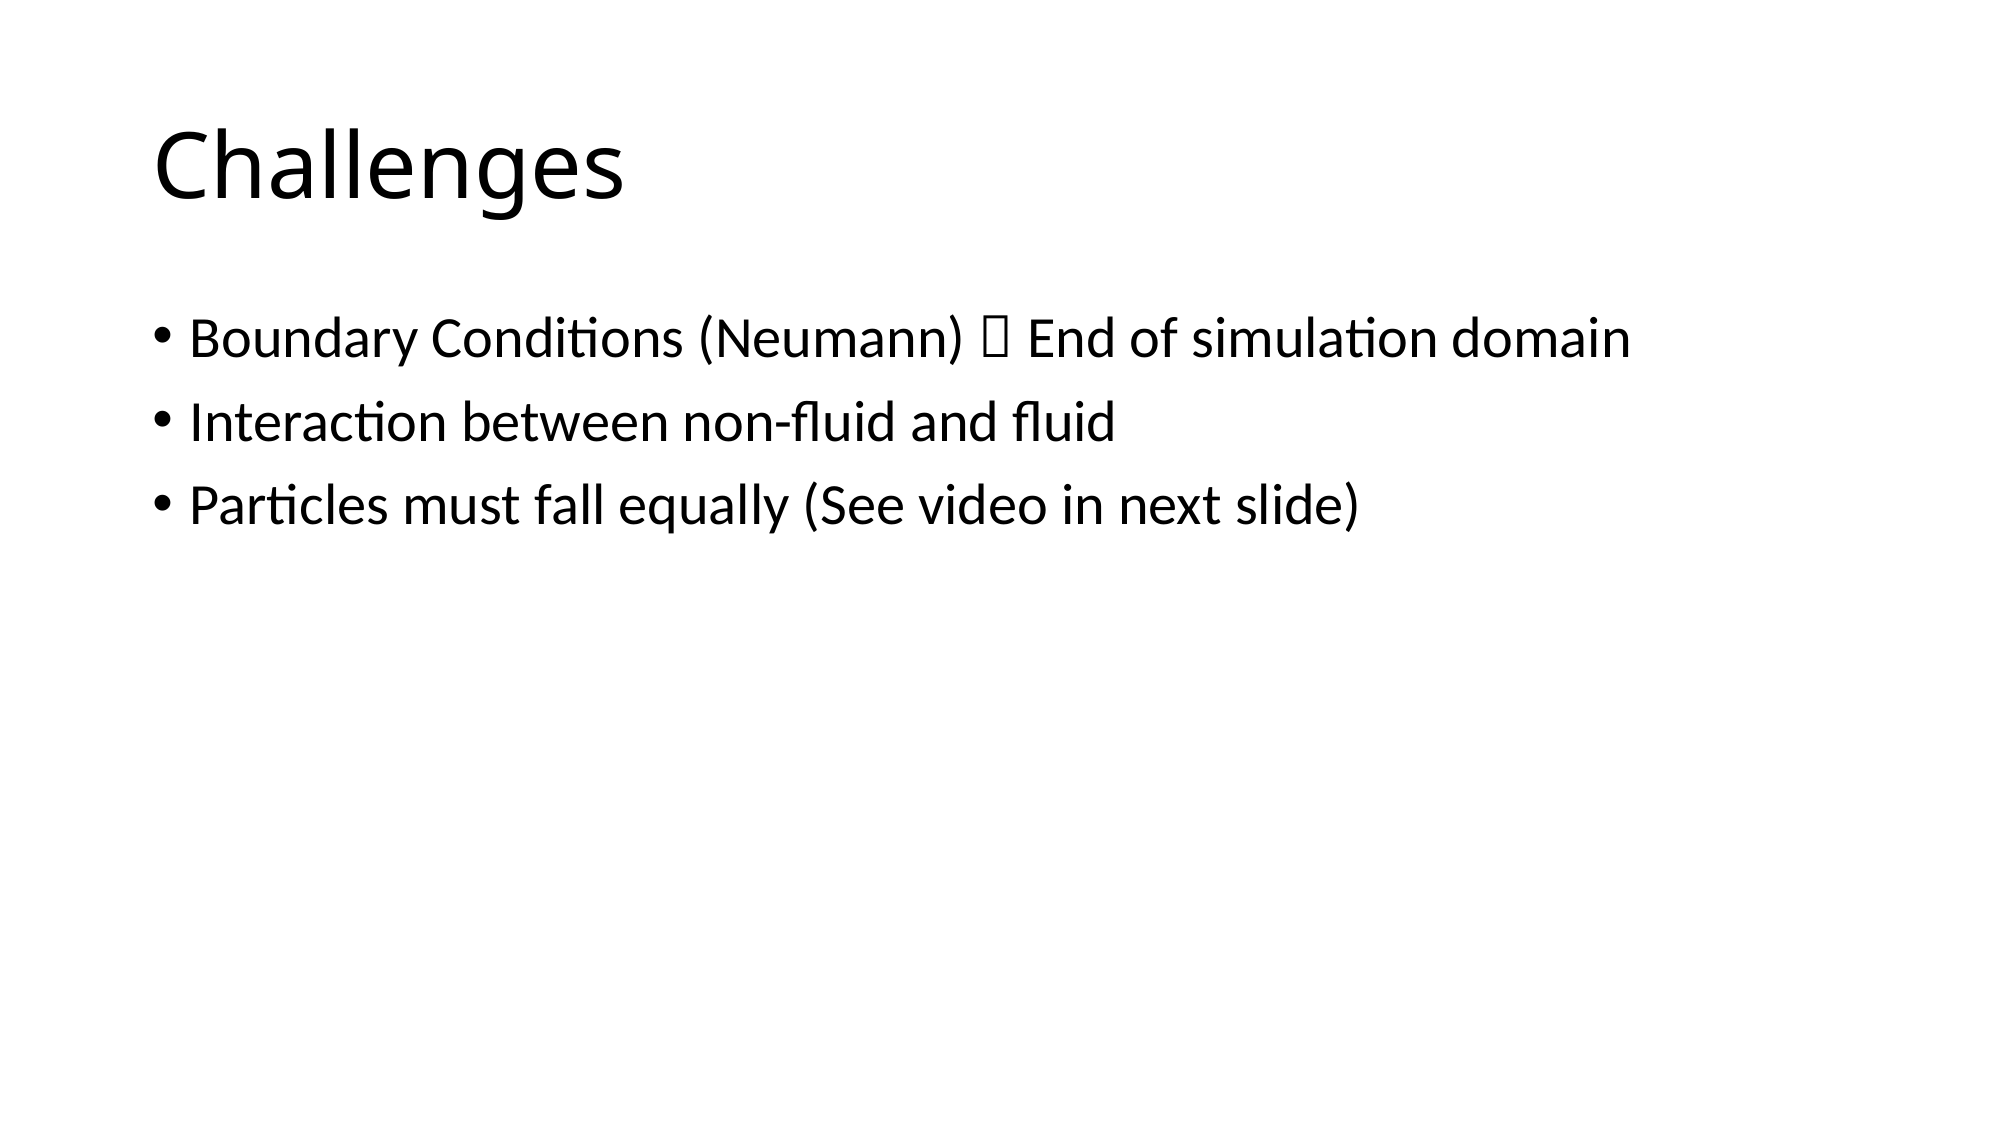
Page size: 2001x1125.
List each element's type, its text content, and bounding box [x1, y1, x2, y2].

title Challenges [137, 59, 1863, 278]
list Boundary Conditions (Neumann)  End of simulation domain Interaction between non-fluid and fluid Particles must fall equally (See video in next slide) [137, 299, 1863, 1014]
